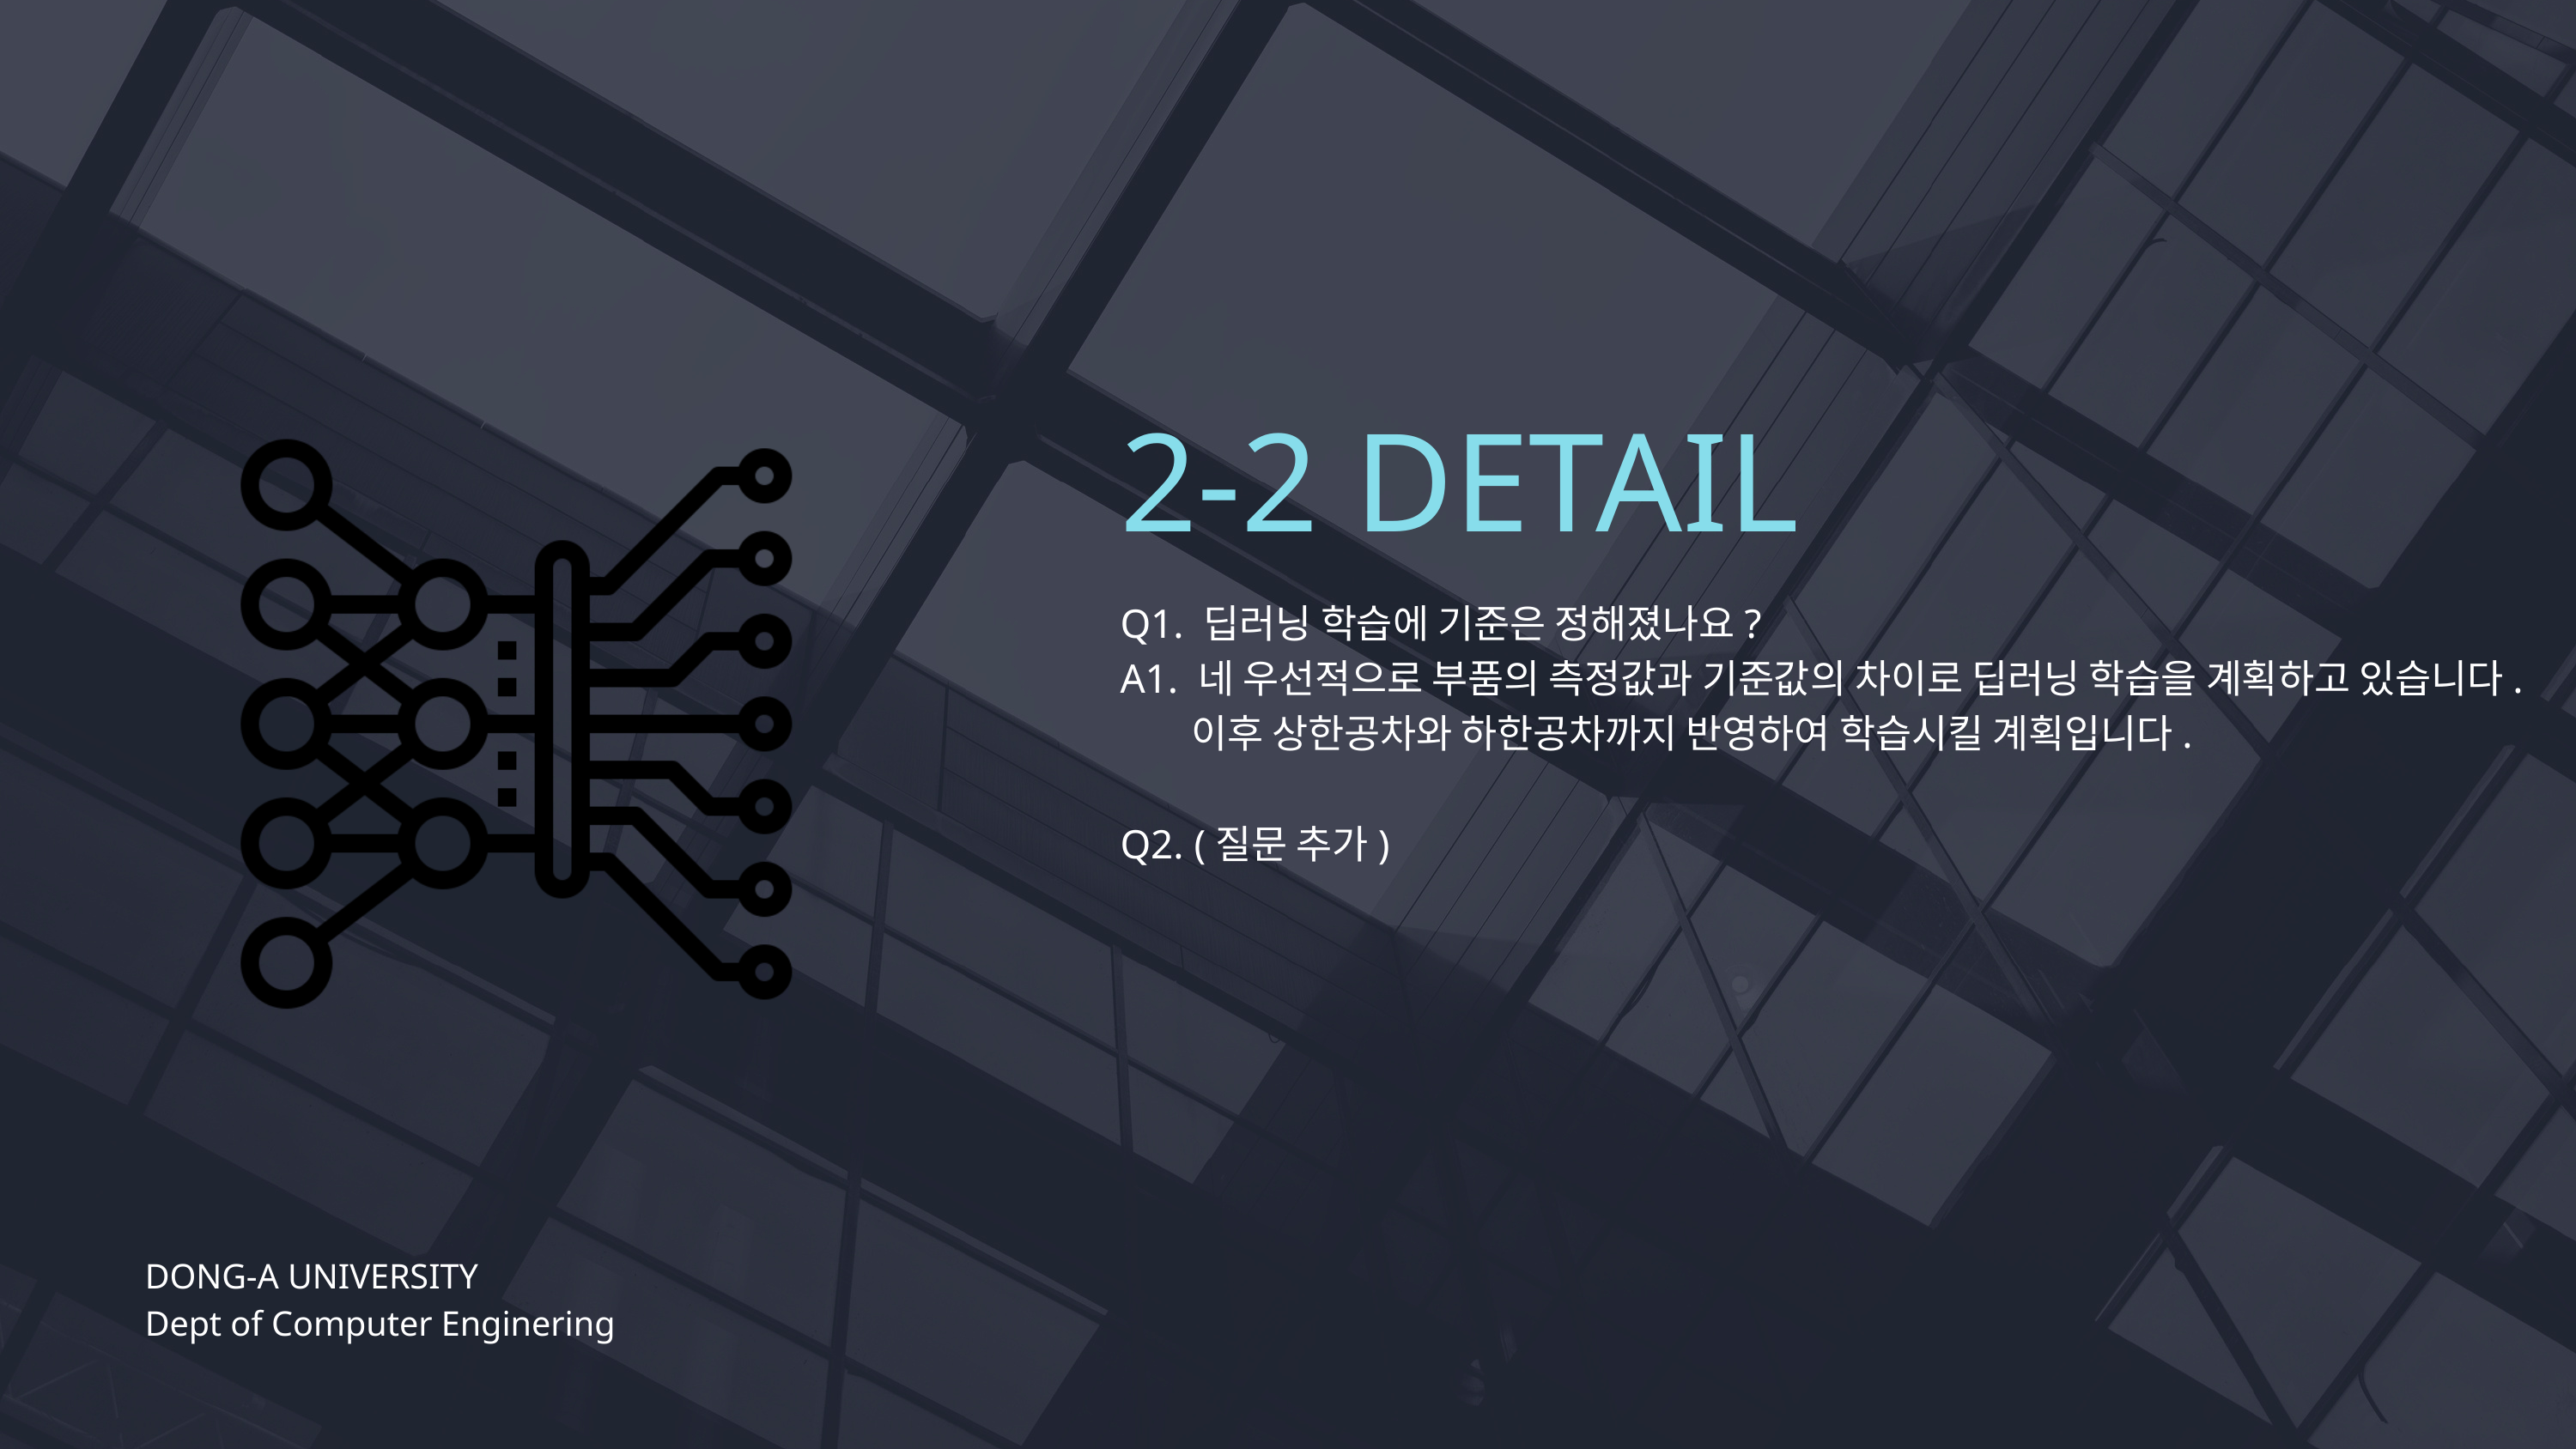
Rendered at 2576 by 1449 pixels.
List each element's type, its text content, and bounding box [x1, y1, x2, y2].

text_box Q1. 딥러닝 학습에 기준은 정해졌나요? A1. 네 우선적으로 부품의 측정값과 기준값의 차이로 딥러닝 학습을 계획하고 있습니다. 이후 상한공차와 하한공차까지 반영하여 학습시킬 계획입니다. Q2. (질문 추가) [1120, 591, 2537, 867]
text_box [0, 0, 2576, 1449]
text_box [222, 431, 811, 1018]
text_box DONG-A UNIVERSITY Dept of Computer Enginering [144, 1247, 690, 1391]
text_box 2-2 DETAIL [1120, 403, 2264, 560]
